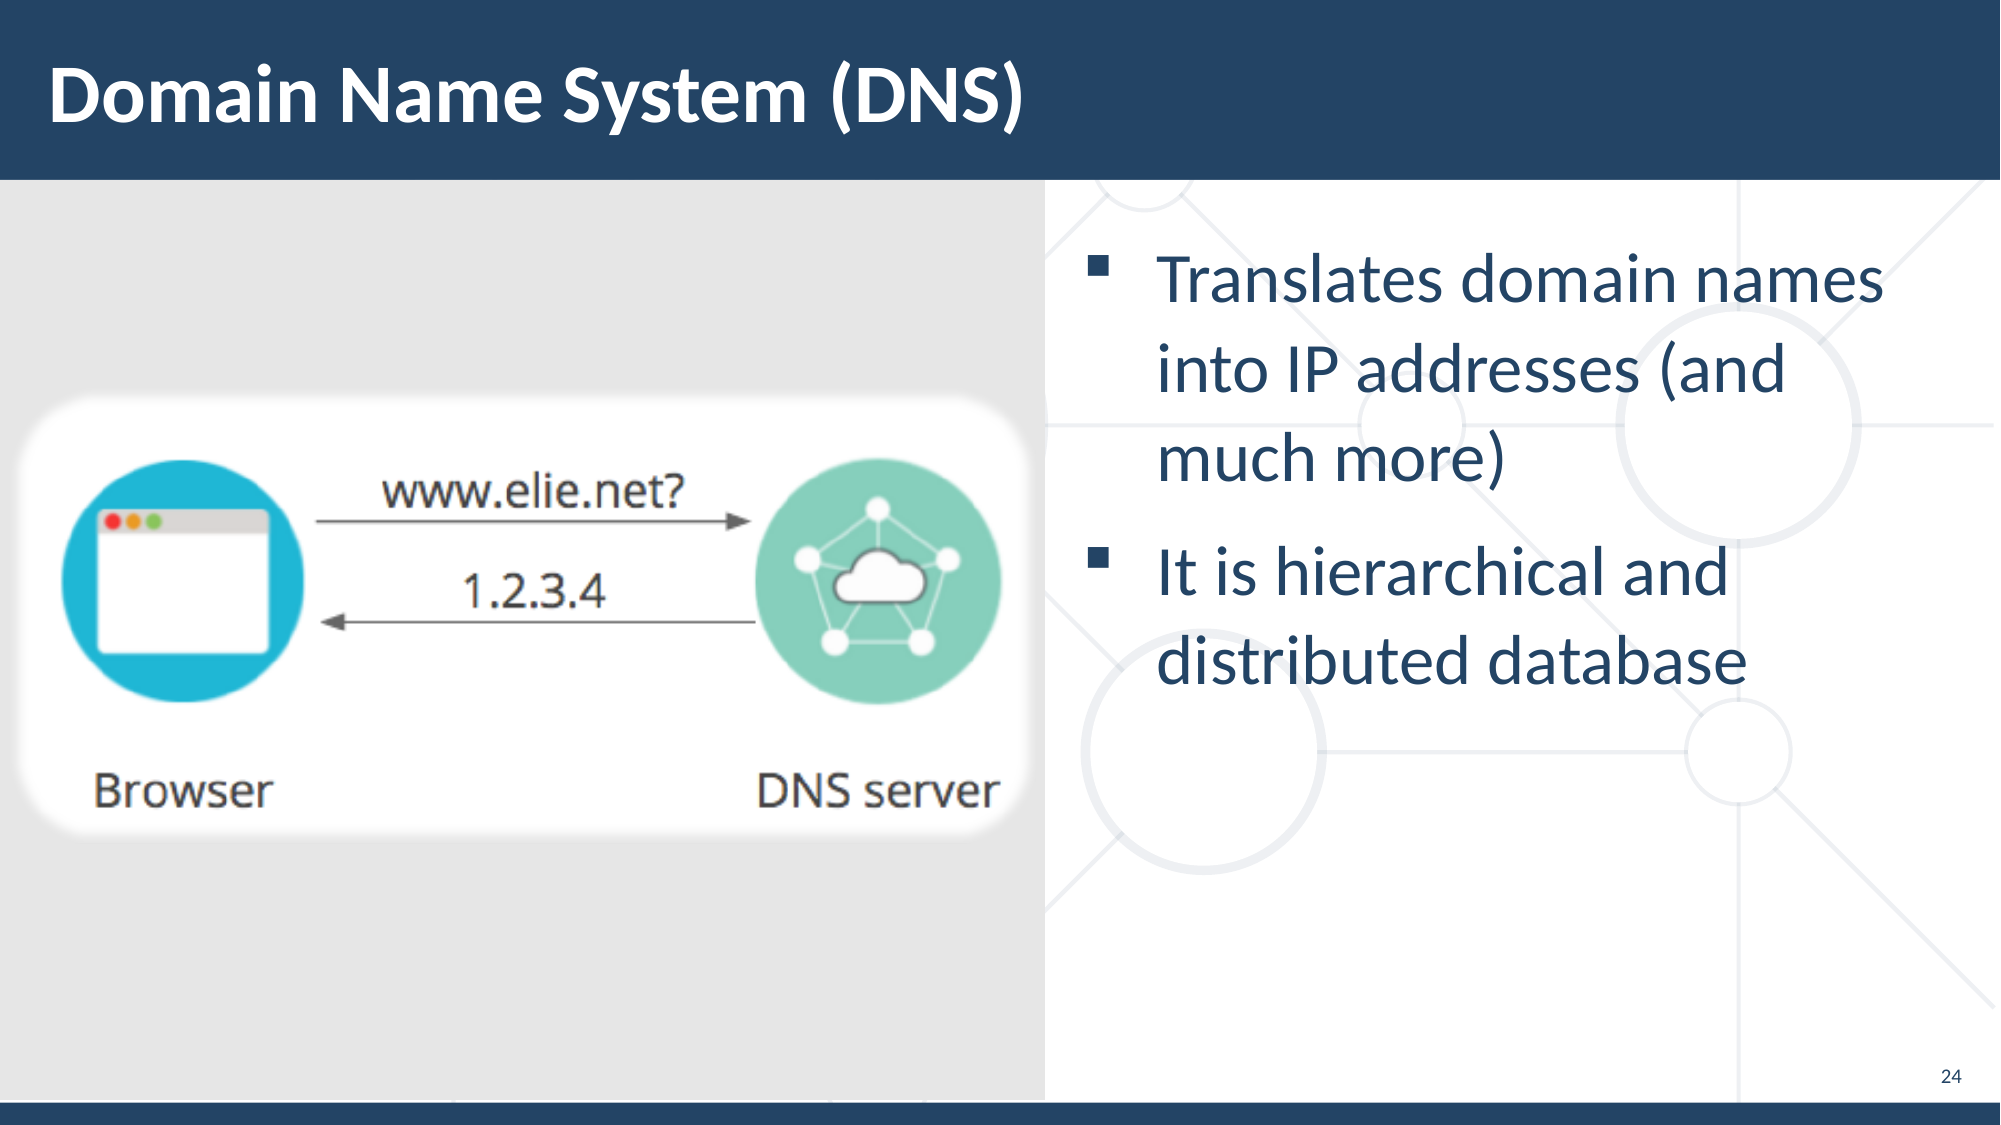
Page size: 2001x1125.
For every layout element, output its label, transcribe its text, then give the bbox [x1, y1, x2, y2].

title Domain Name System (DNS) [31, 16, 1591, 162]
picture [0, 179, 1046, 1101]
list Translates domain names into IP addresses (and much more) It is hierarchical and distributed database [1064, 222, 1968, 1047]
slide_number 24 [1897, 1049, 1968, 1101]
